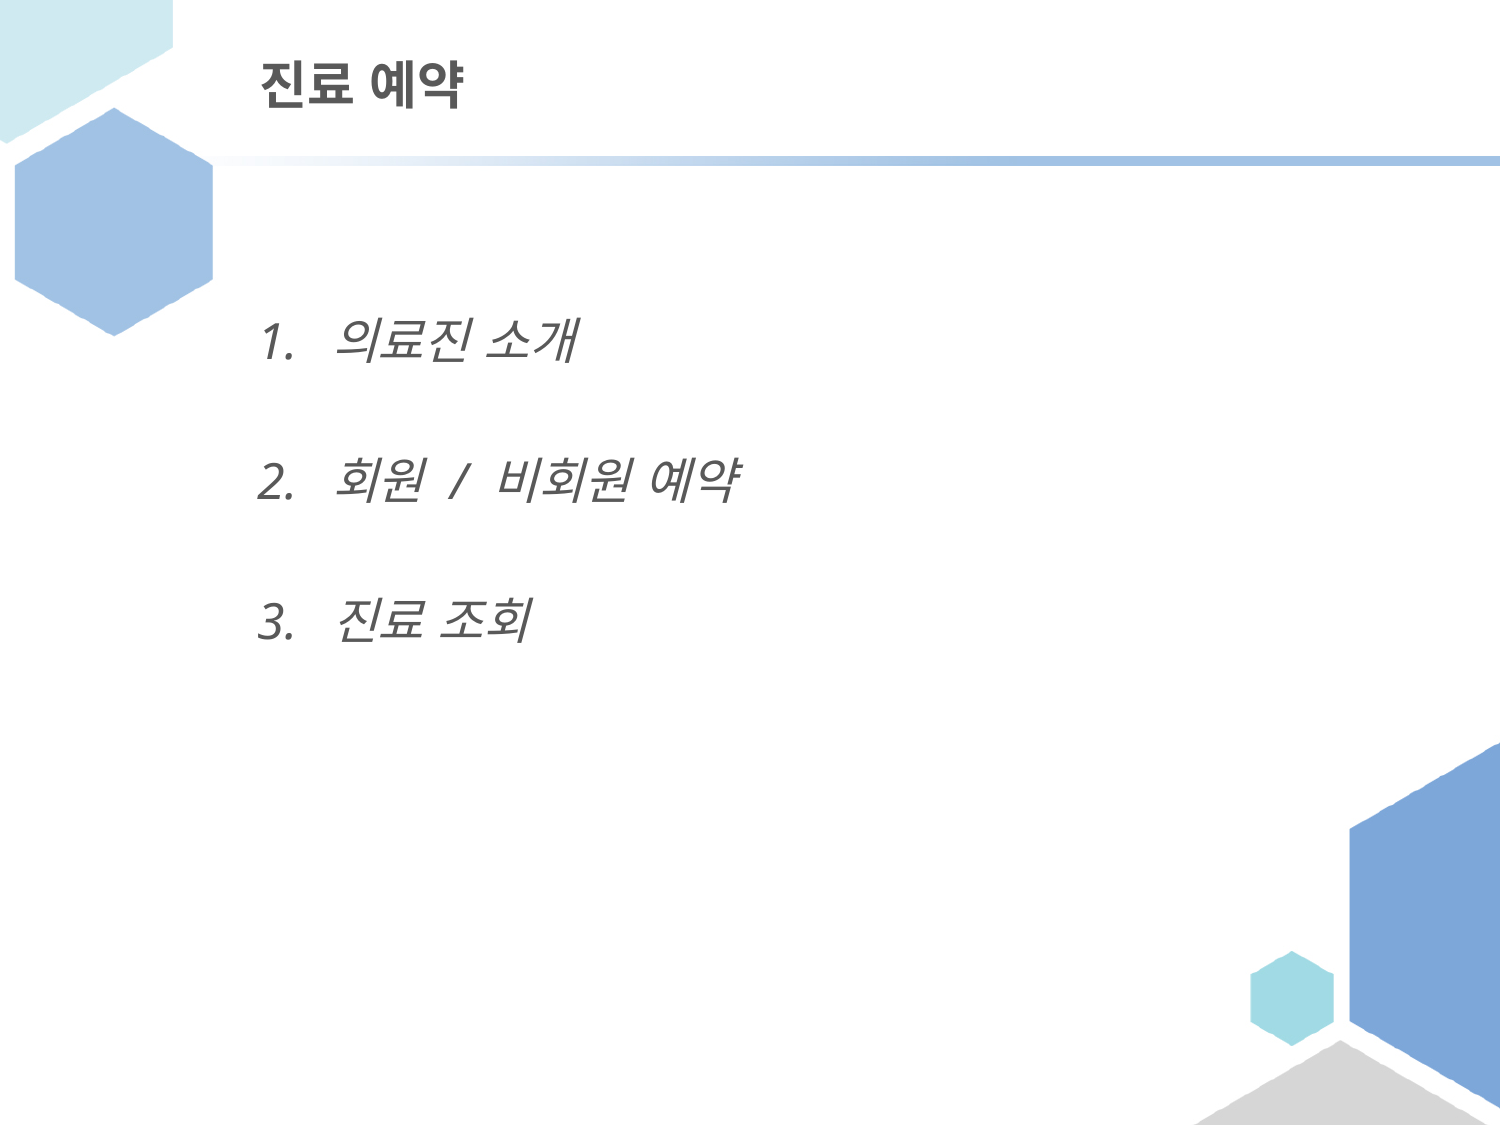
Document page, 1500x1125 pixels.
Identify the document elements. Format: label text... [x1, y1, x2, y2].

title 진료 예약 [159, 18, 1322, 150]
list 의료진 소개 회원 / 비회원 예약 진료 조회 [242, 231, 833, 1033]
picture [0, 0, 1500, 1125]
